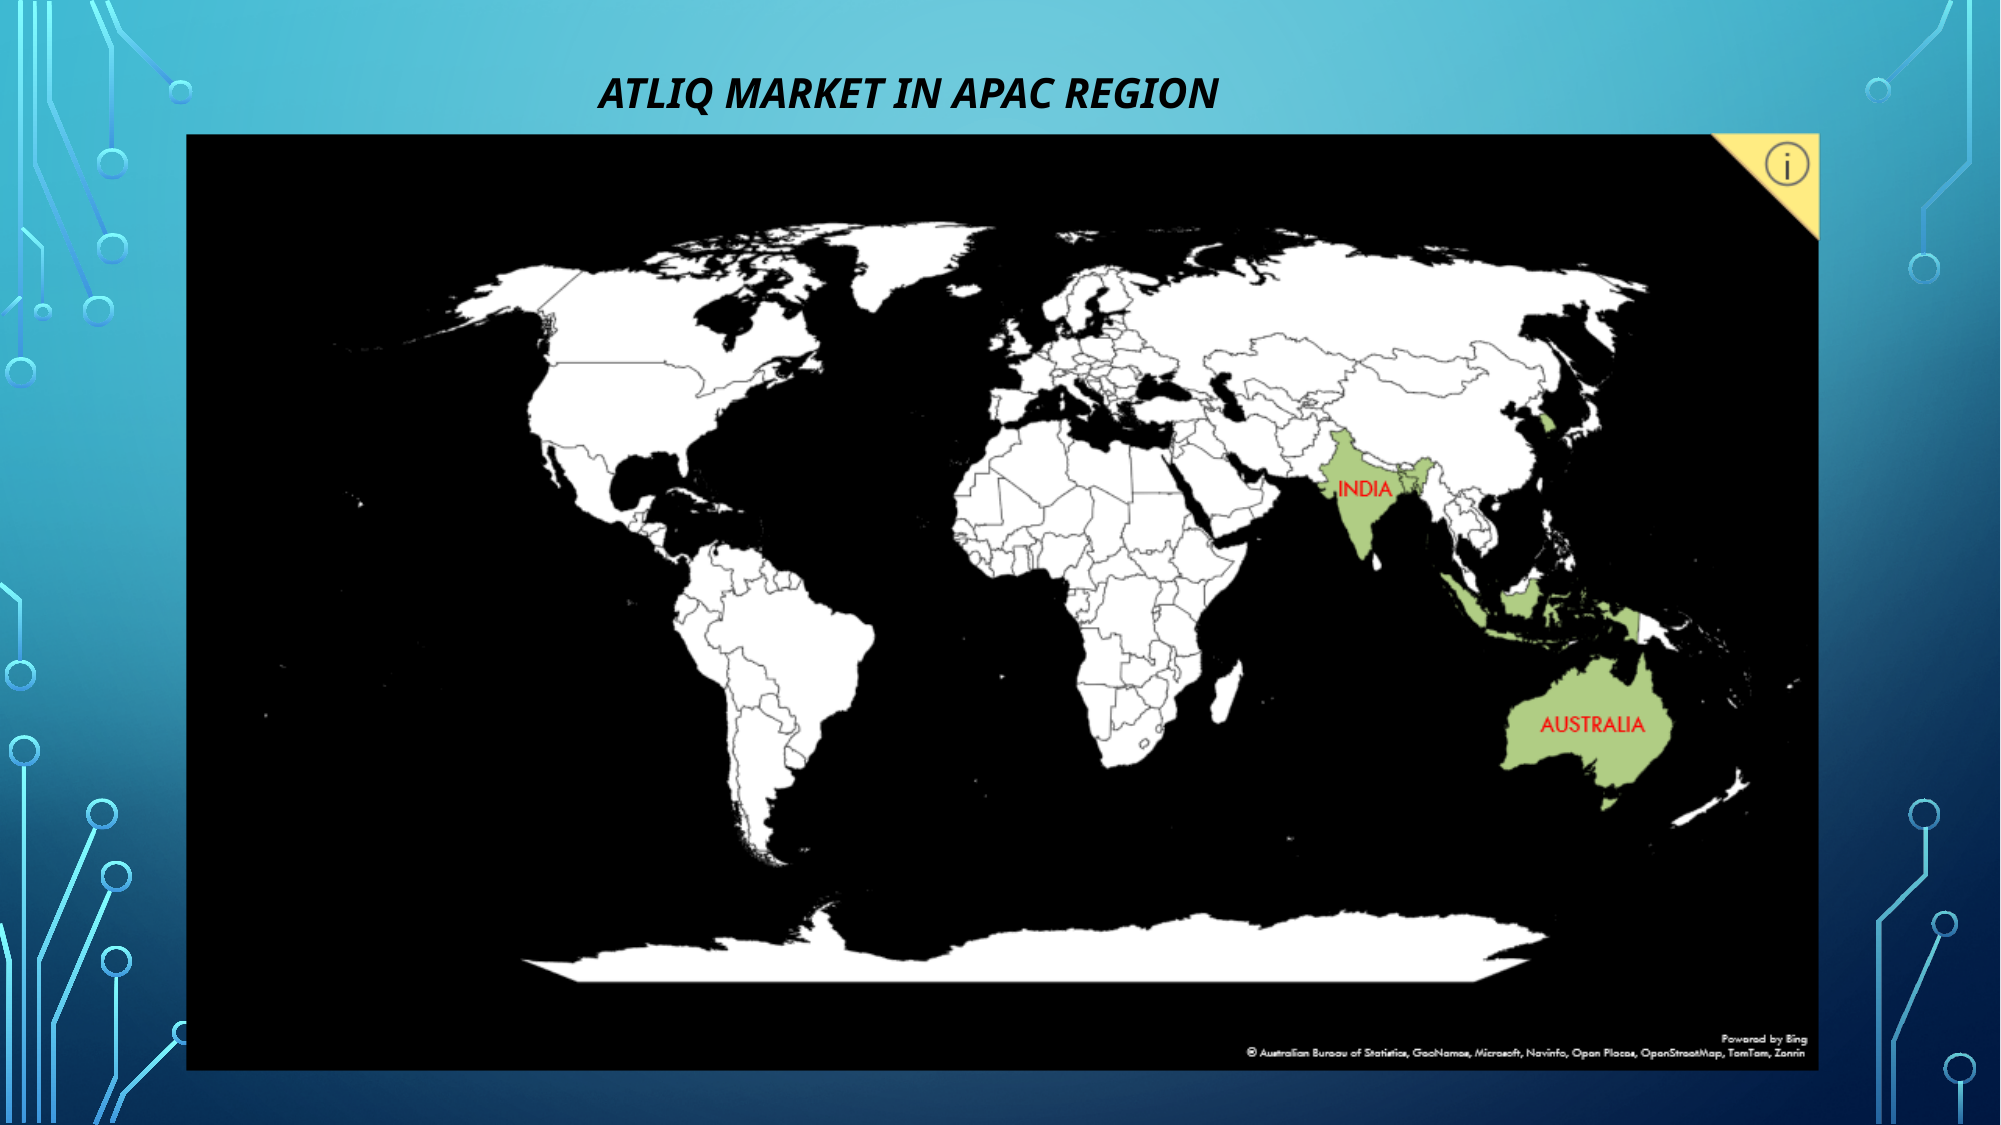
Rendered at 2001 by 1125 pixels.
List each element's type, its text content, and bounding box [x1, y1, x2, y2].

picture [185, 133, 1822, 1074]
title Atliq Market in APAC Region [248, 51, 1571, 133]
